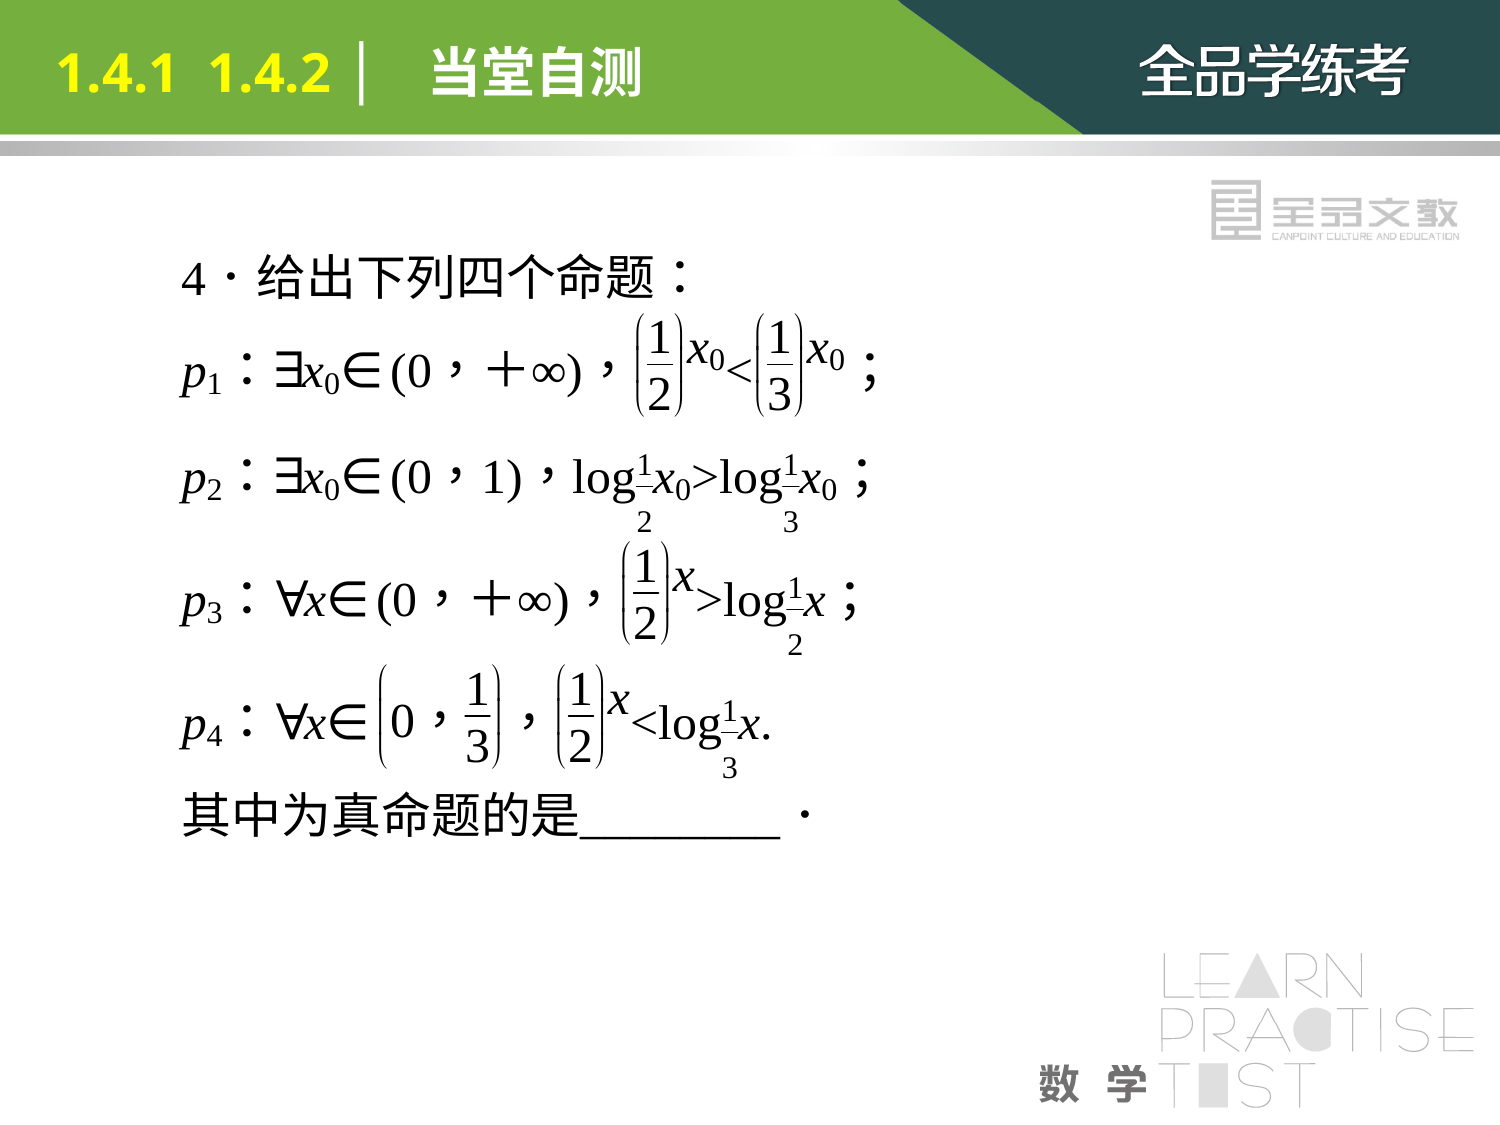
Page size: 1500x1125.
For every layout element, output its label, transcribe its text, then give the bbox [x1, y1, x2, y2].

text_box 1.4.1 1.4.2 │ 当堂自测 [41, 30, 1057, 111]
picture [0, 0, 1500, 1125]
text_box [81, 245, 1474, 920]
